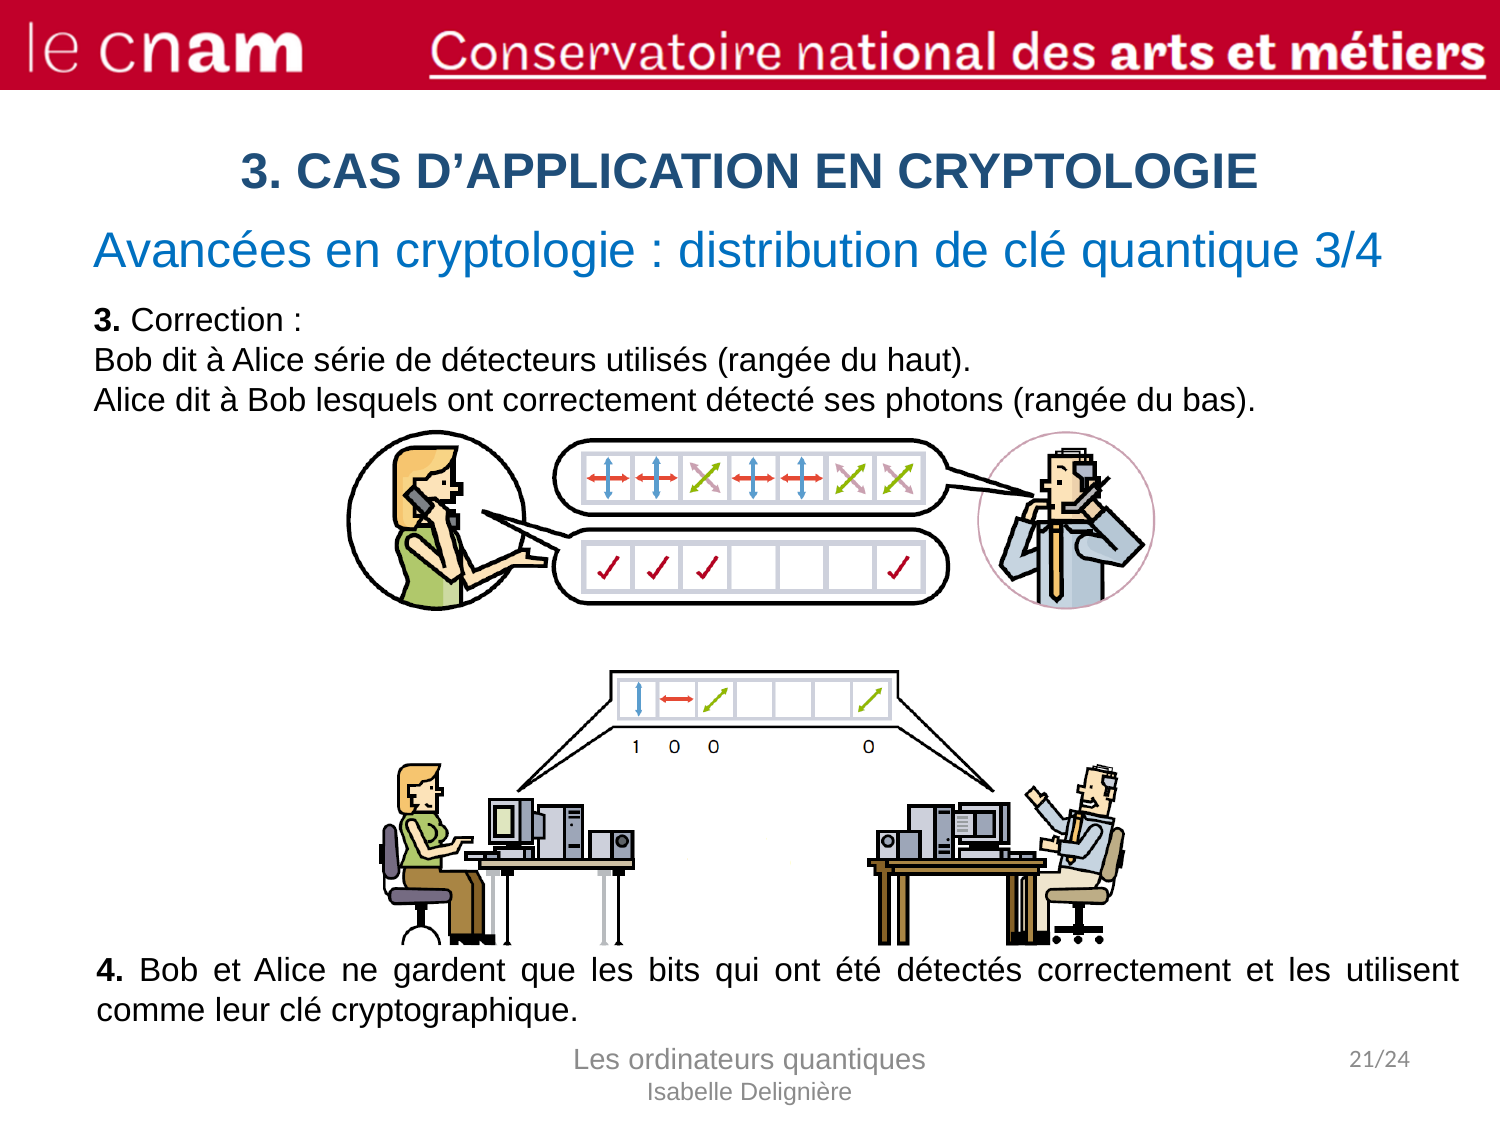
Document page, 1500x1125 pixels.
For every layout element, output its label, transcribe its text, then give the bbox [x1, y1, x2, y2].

title 3. CAS D’APPLICATION EN CRYPTOLOGIE [75, 99, 1425, 233]
text_box Avancées en cryptologie : distribution de clé quantique 3/4 [78, 210, 1436, 286]
picture [0, 0, 1500, 90]
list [337, 361, 1163, 956]
text_box 4. Bob et Alice ne gardent que les bits qui ont été détectés correctement et les utilisent comme leur clé cryptographique. [81, 940, 1476, 1036]
text_box 3. Correction : Bob dit à Alice série de détecteurs utilisés (rangée du haut). Alice dit à Bob lesquels ont correctement détecté ses photons (rangée du bas). [78, 290, 1474, 426]
footer Les ordinateurs quantiques Isabelle Delignière [512, 1042, 988, 1103]
slide_number 21/24 [1074, 1042, 1425, 1103]
